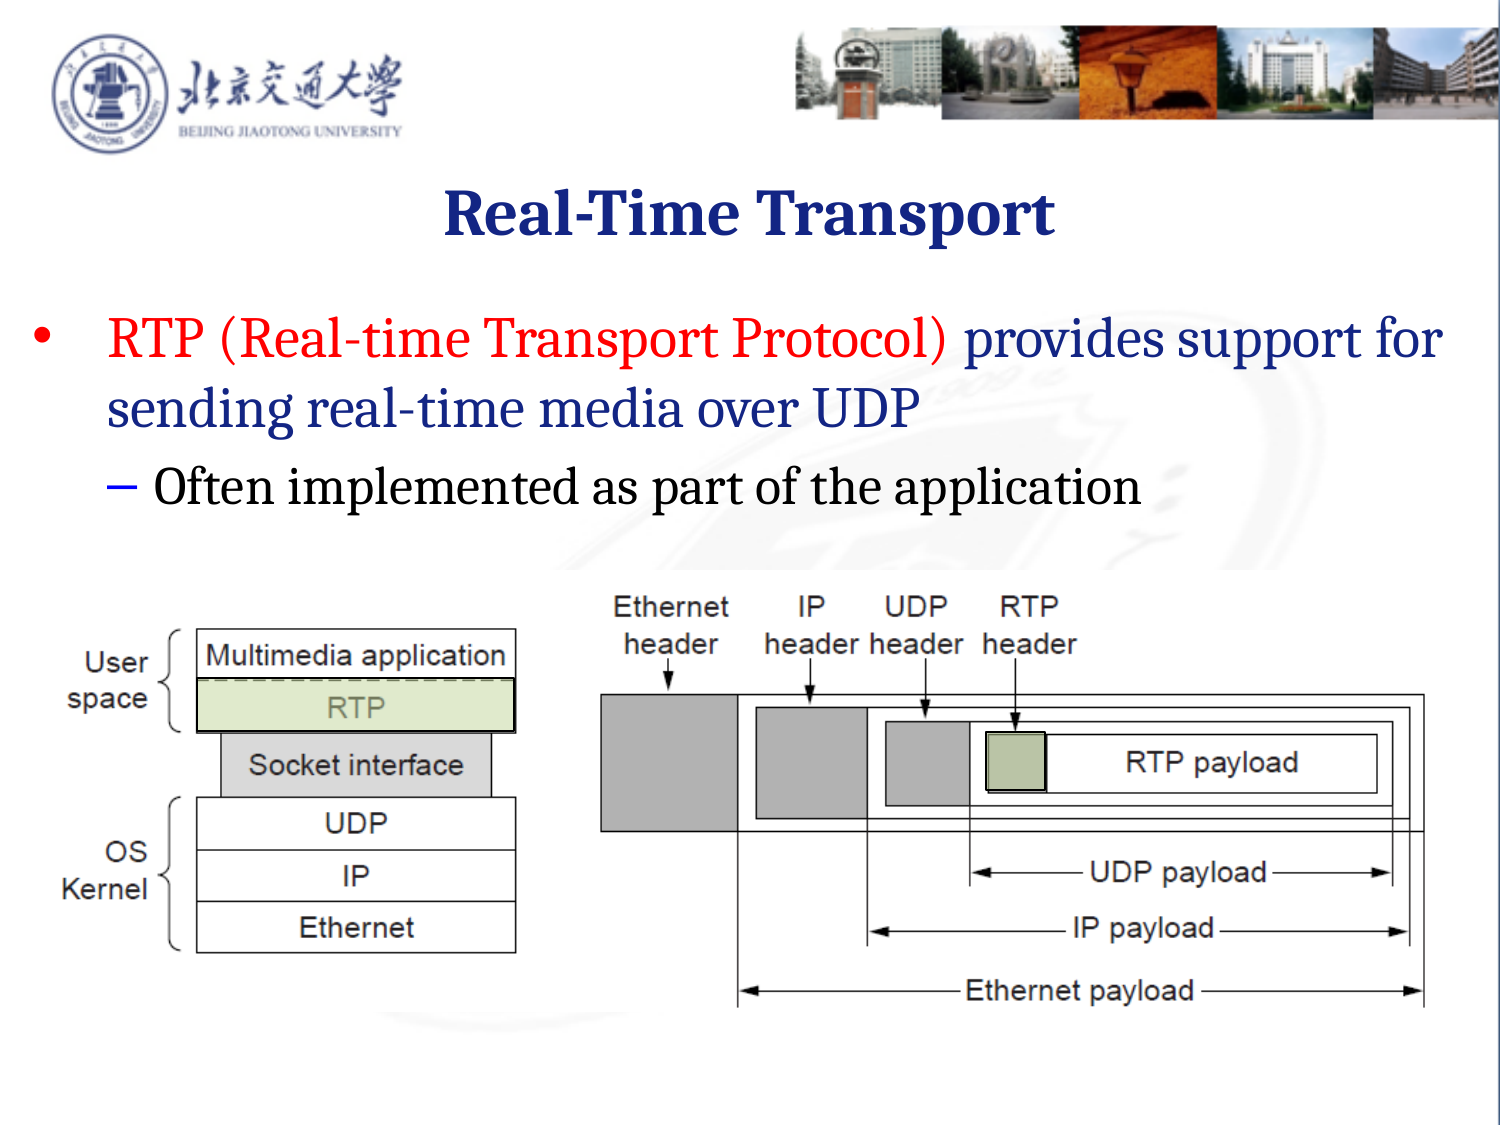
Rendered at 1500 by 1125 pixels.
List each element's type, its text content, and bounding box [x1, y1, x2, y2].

list RTP (Real-time Transport Protocol) provides support for sending real-time media over UDP Often implemented as part of the application [17, 292, 1471, 1047]
title Real-Time Transport [75, 115, 1425, 292]
picture [0, 0, 1500, 1125]
